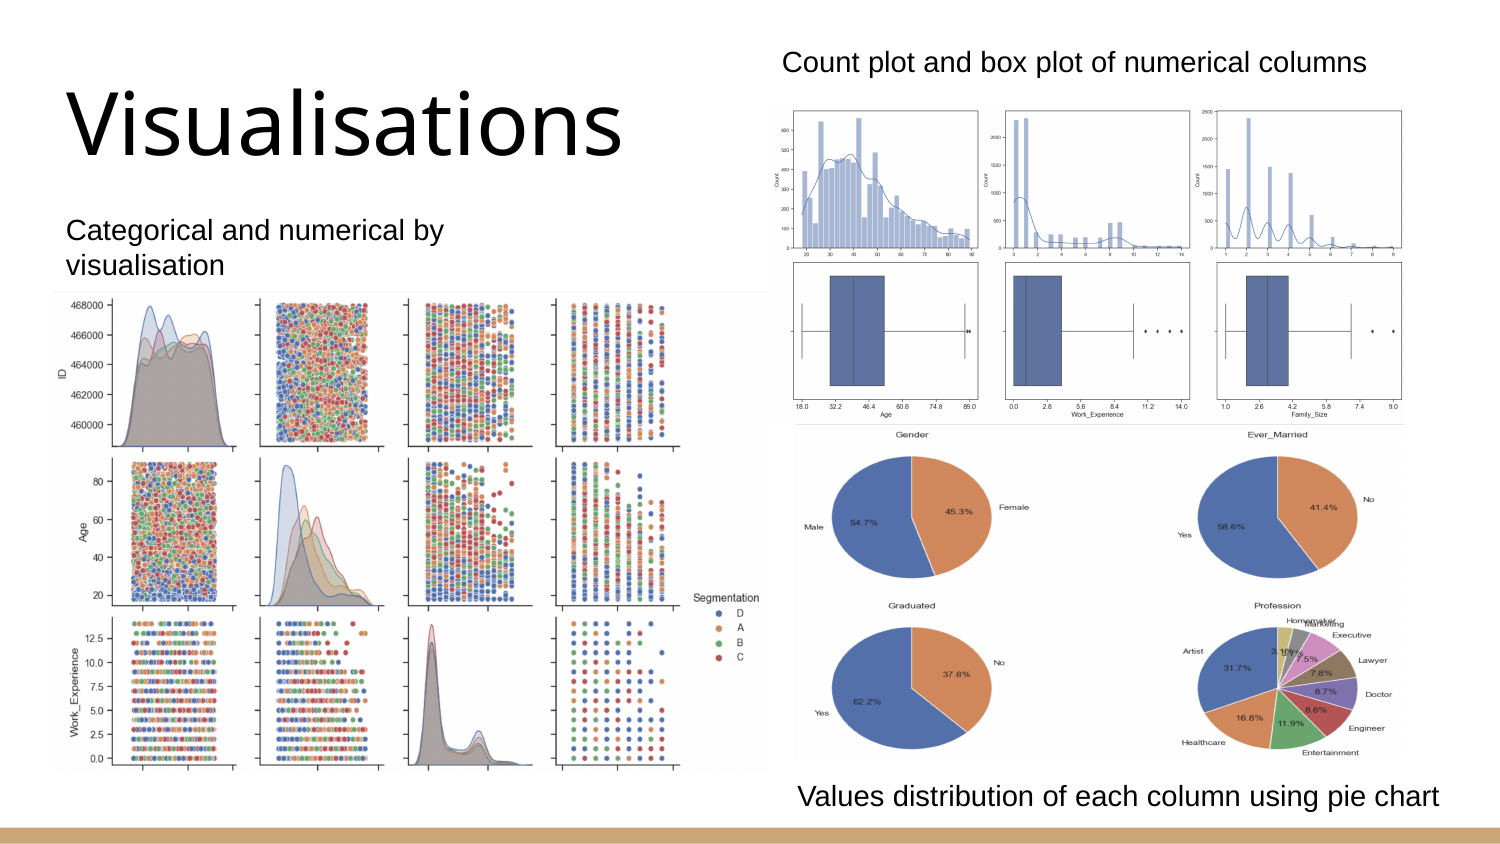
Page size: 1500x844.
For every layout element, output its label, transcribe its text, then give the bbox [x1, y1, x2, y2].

title Visualisations [51, 51, 1449, 189]
text_box Values distribution of each column using pie chart [782, 769, 1479, 820]
text_box Categorical and numerical by visualisation [51, 204, 627, 289]
picture [50, 108, 1405, 773]
text_box Count plot and box plot of numerical columns [767, 35, 1405, 86]
